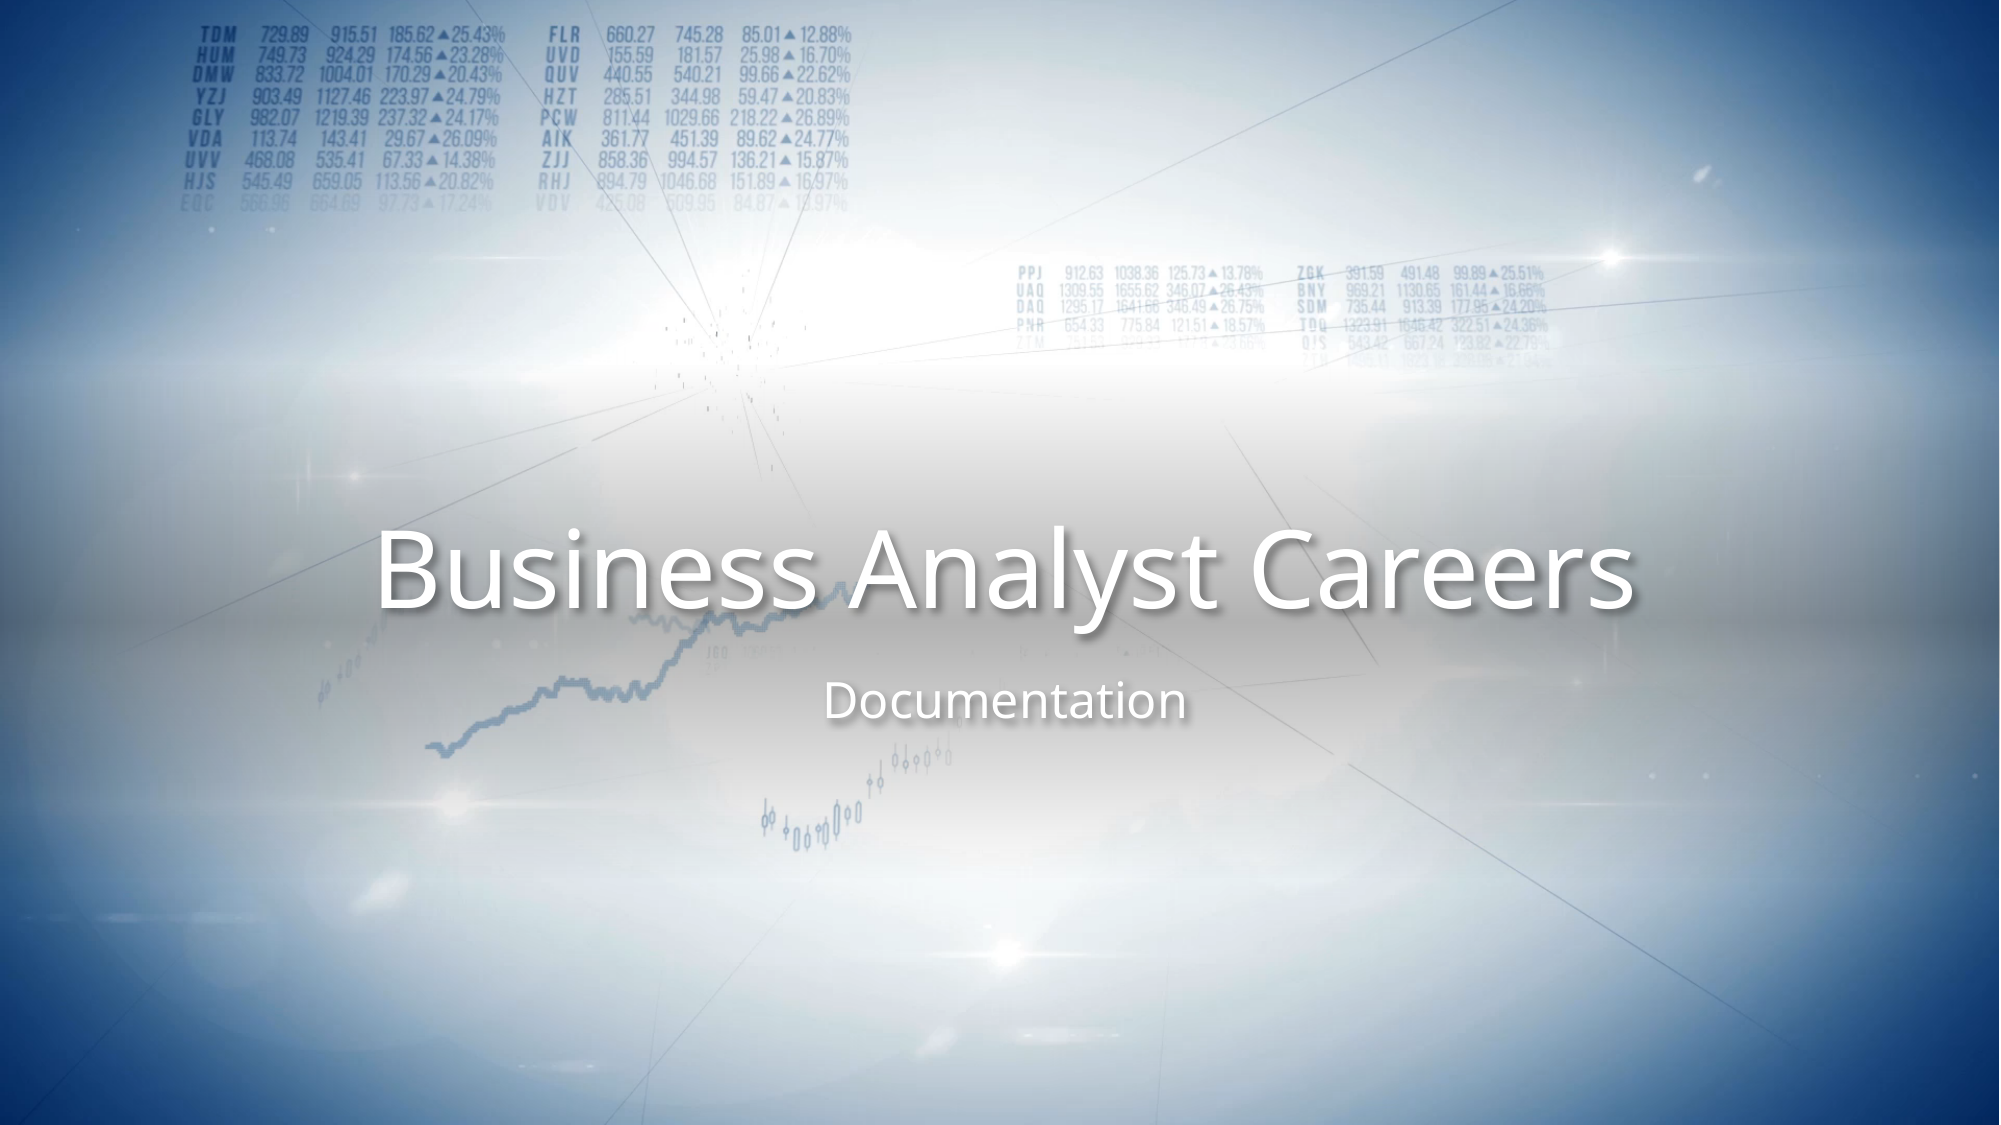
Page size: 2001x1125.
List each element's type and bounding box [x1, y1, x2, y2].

text_box [0, 0, 2000, 1125]
